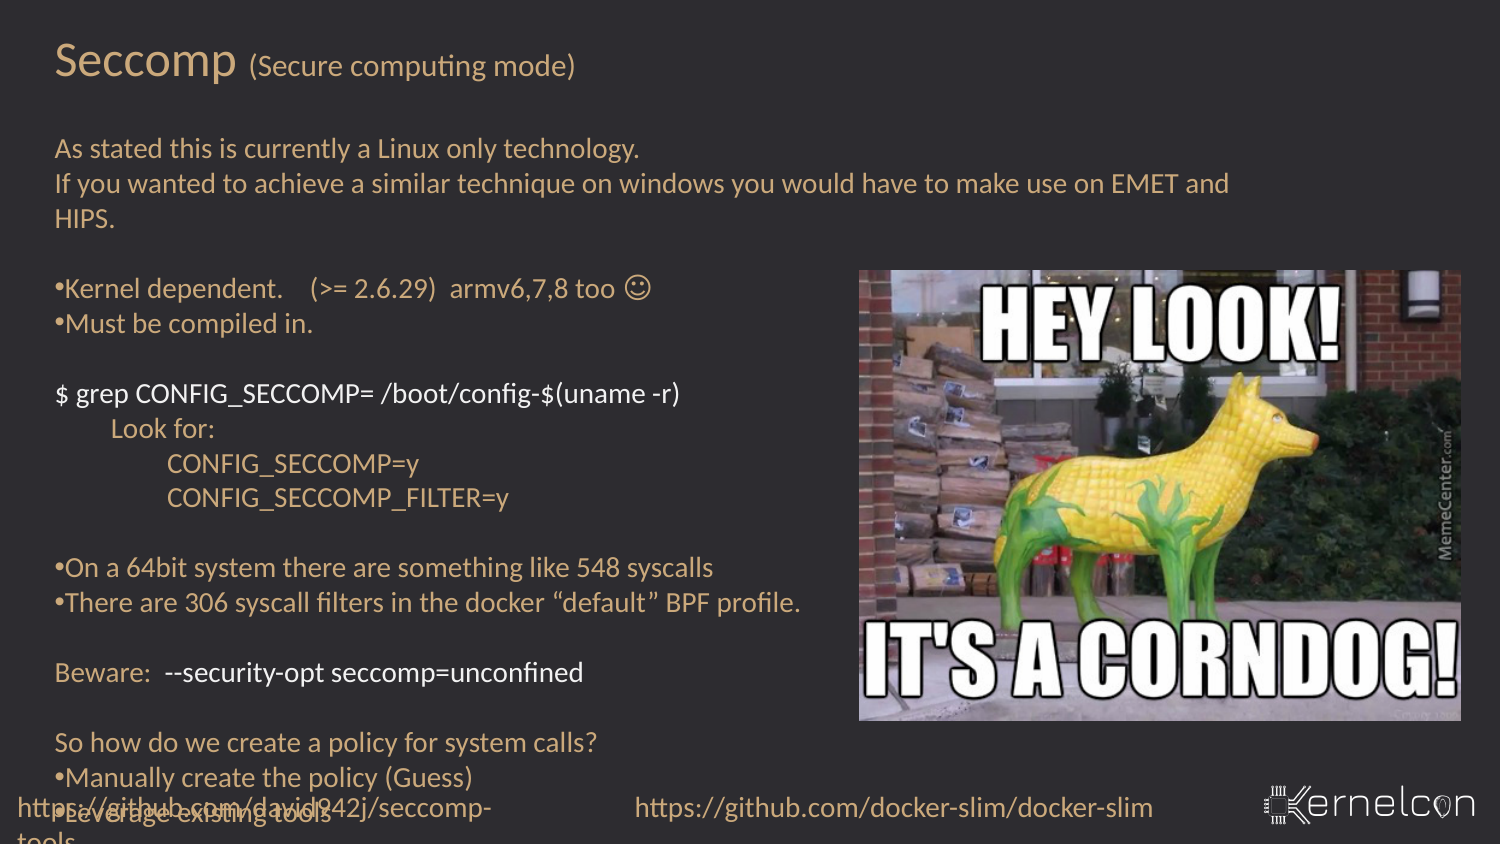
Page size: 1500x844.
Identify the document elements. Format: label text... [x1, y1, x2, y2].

text_box https://github.com/david942j/seccomp-tools [5, 782, 549, 844]
text_box Seccomp (Secure computing mode) [43, 21, 1055, 94]
picture [859, 270, 1461, 721]
text_box https://github.com/docker-slim/docker-slim [623, 782, 1186, 844]
text_box As stated this is currently a Linux only technology. If you wanted to achieve a similar technique on windows you would have to make use on EMET and HIPS. Kernel dependent. (>= 2.6.29) armv6,7,8 too ☺ Must be compiled in. $ grep CONFIG_SECCOMP= /boot/config-$(uname -r) Look for: CONFIG_SECCOMP=y CONFIG_SECCOMP_FILTER=y On a 64bit system there are something like 548 syscalls There are 306 syscall filters in the docker “default” BPF profile. Beware: --security-opt seccomp=unconfined So how do we create a policy for system calls? Manually create the policy (Guess) Leverage existing tools [43, 123, 1304, 844]
picture [1260, 782, 1478, 828]
